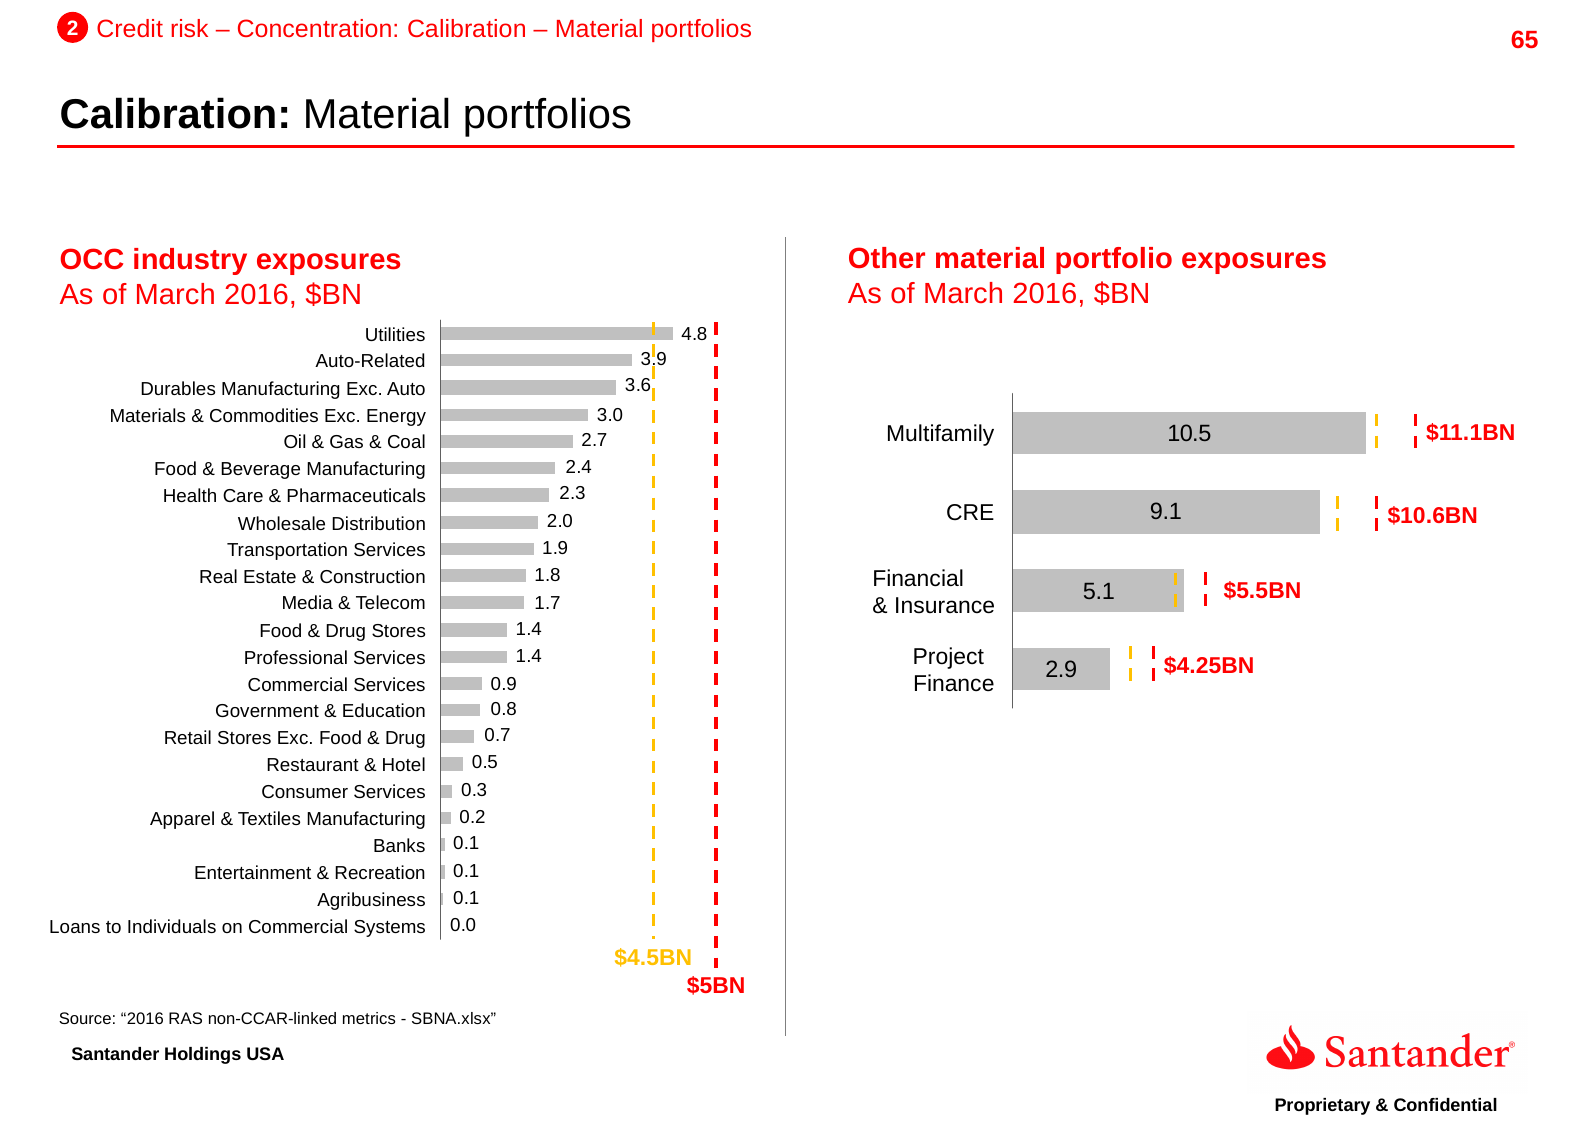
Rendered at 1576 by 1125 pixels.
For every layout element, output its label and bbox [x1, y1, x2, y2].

text_box [58, 237, 1177, 1037]
list [59, 75, 1482, 148]
text_box [847, 239, 1486, 277]
text_box [56, 11, 755, 44]
text_box [872, 374, 1383, 726]
text_box [1385, 496, 1481, 536]
picture [1247, 1011, 1528, 1094]
text_box [51, 299, 768, 1006]
text_box [59, 240, 735, 277]
text_box [1420, 414, 1521, 453]
